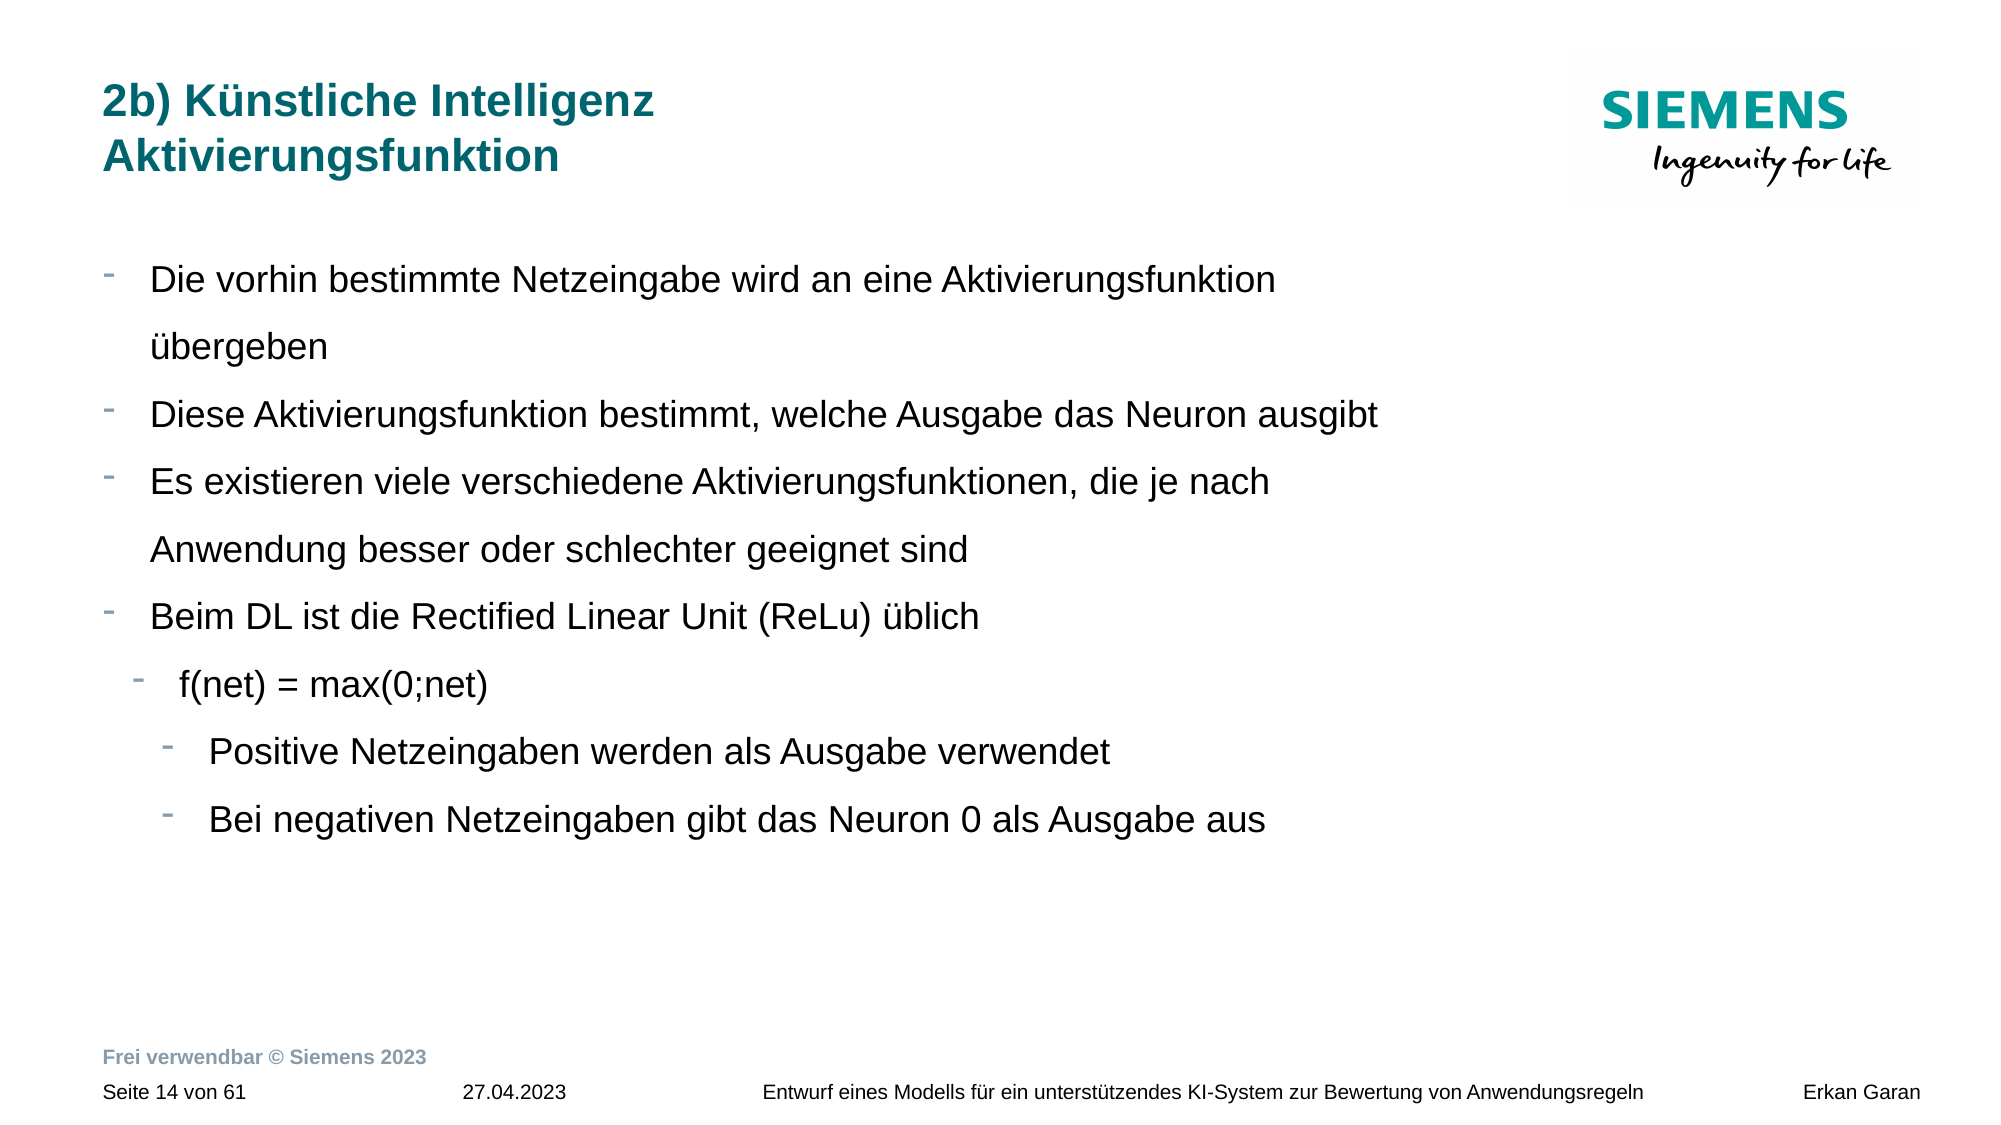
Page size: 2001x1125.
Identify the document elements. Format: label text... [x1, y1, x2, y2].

list Die vorhin bestimmte Netzeingabe wird an eine Aktivierungsfunktion übergeben Diese Aktivierungsfunktion bestimmt, welche Ausgabe das Neuron ausgibt Es existieren viele verschiedene Aktivierungsfunktionen, die je nach Anwendung besser oder schlechter geeignet sind Beim DL ist die Rectified Linear Unit (ReLu) üblich f(net) = max(0;net) Positive Netzeingaben werden als Ausgabe verwendet Bei negativen Netzeingaben gibt das Neuron 0 als Ausgabe aus [102, 231, 1449, 1012]
title 2b) Künstliche Intelligenz Aktivierungsfunktion [0, 0, 2000, 233]
